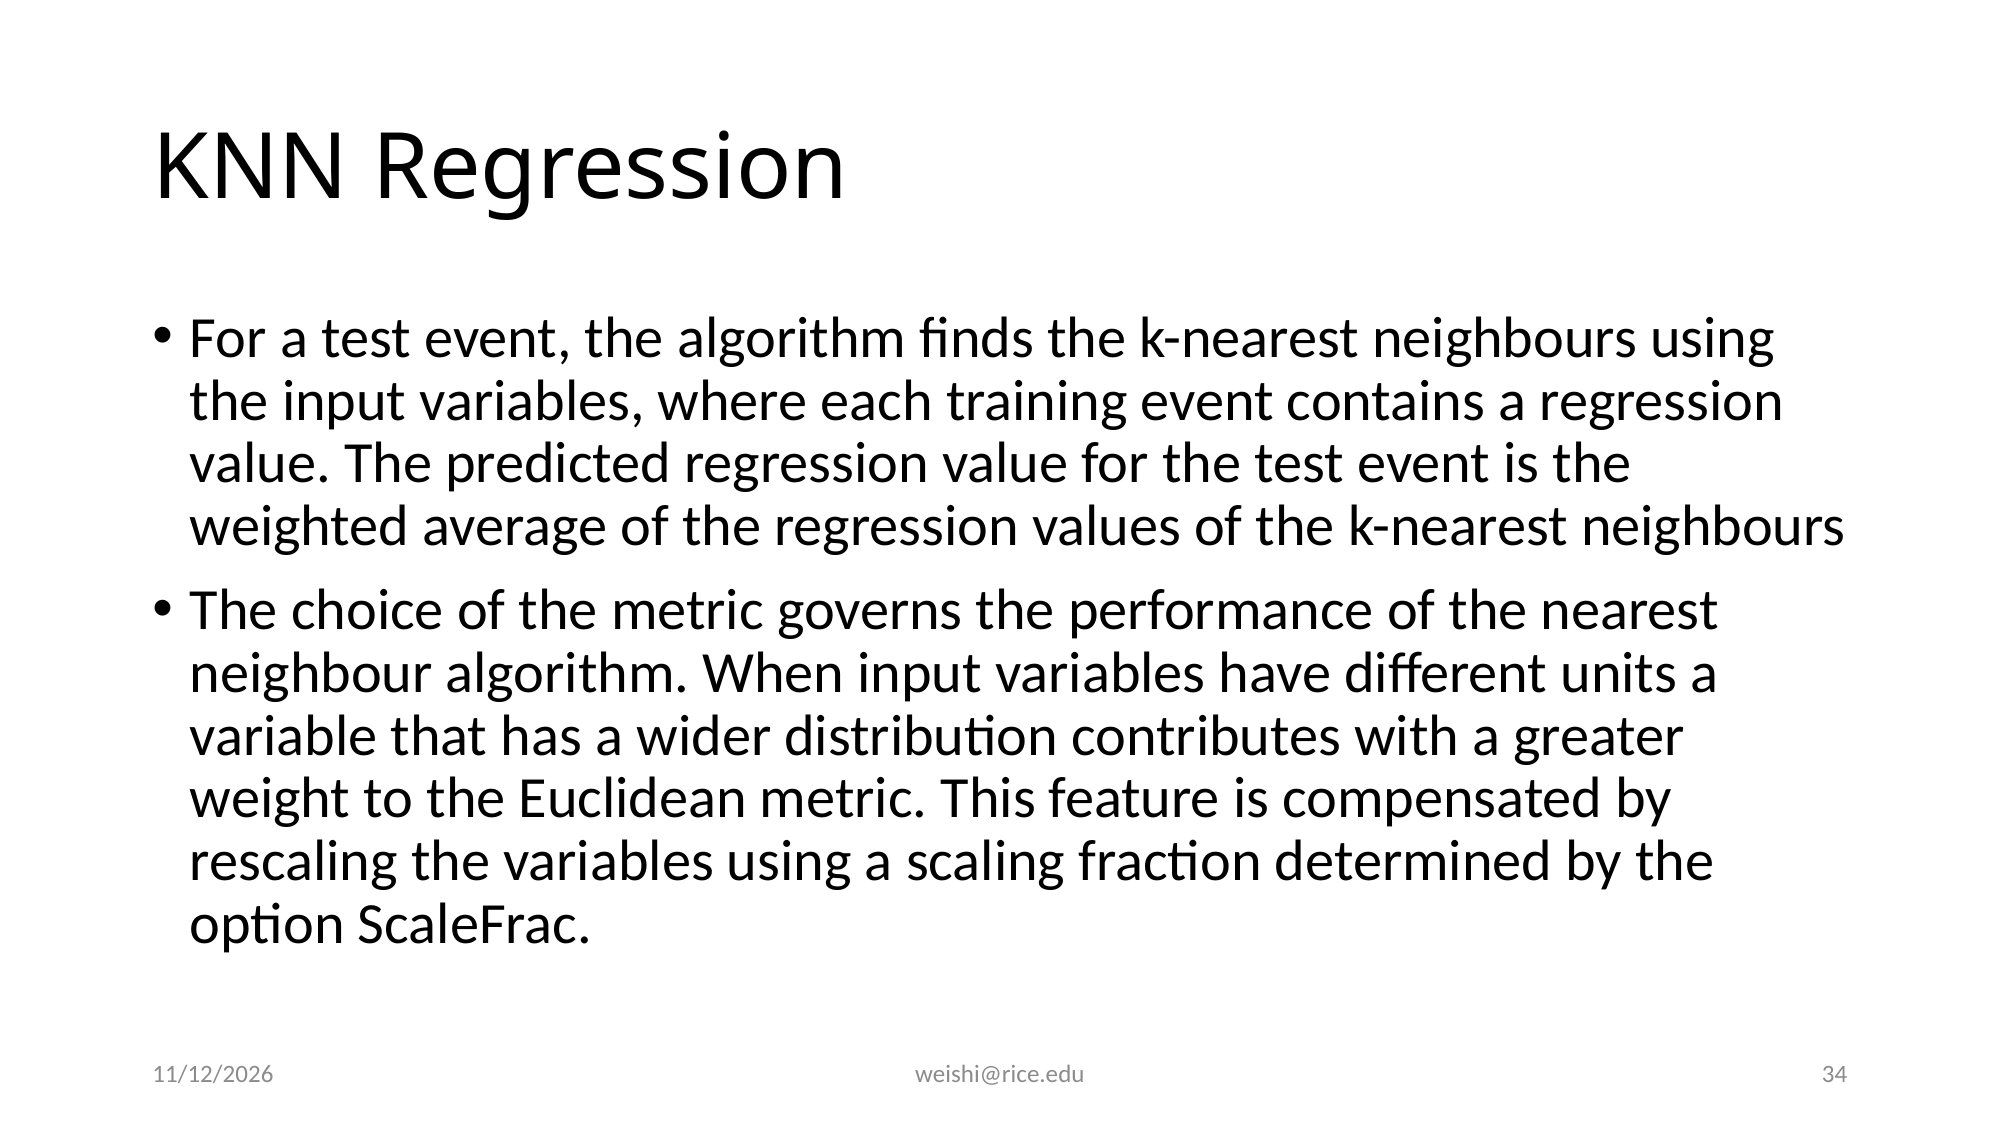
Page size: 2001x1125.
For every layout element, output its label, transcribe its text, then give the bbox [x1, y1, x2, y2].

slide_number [137, 1042, 588, 1103]
title KNN Regression [137, 59, 1863, 278]
footer weishi@rice.edu [662, 1042, 1338, 1103]
slide_number 34 [1412, 1042, 1863, 1103]
list For a test event, the algorithm finds the k-nearest neighbours using the input variables, where each training event contains a regression value. The predicted regression value for the test event is the weighted average of the regression values of the k-nearest neighbours The choice of the metric governs the performance of the nearest neighbour algorithm. When input variables have different units a variable that has a wider distribution contributes with a greater weight to the Euclidean metric. This feature is compensated by rescaling the variables using a scaling fraction determined by the option ScaleFrac. [137, 299, 1863, 1014]
